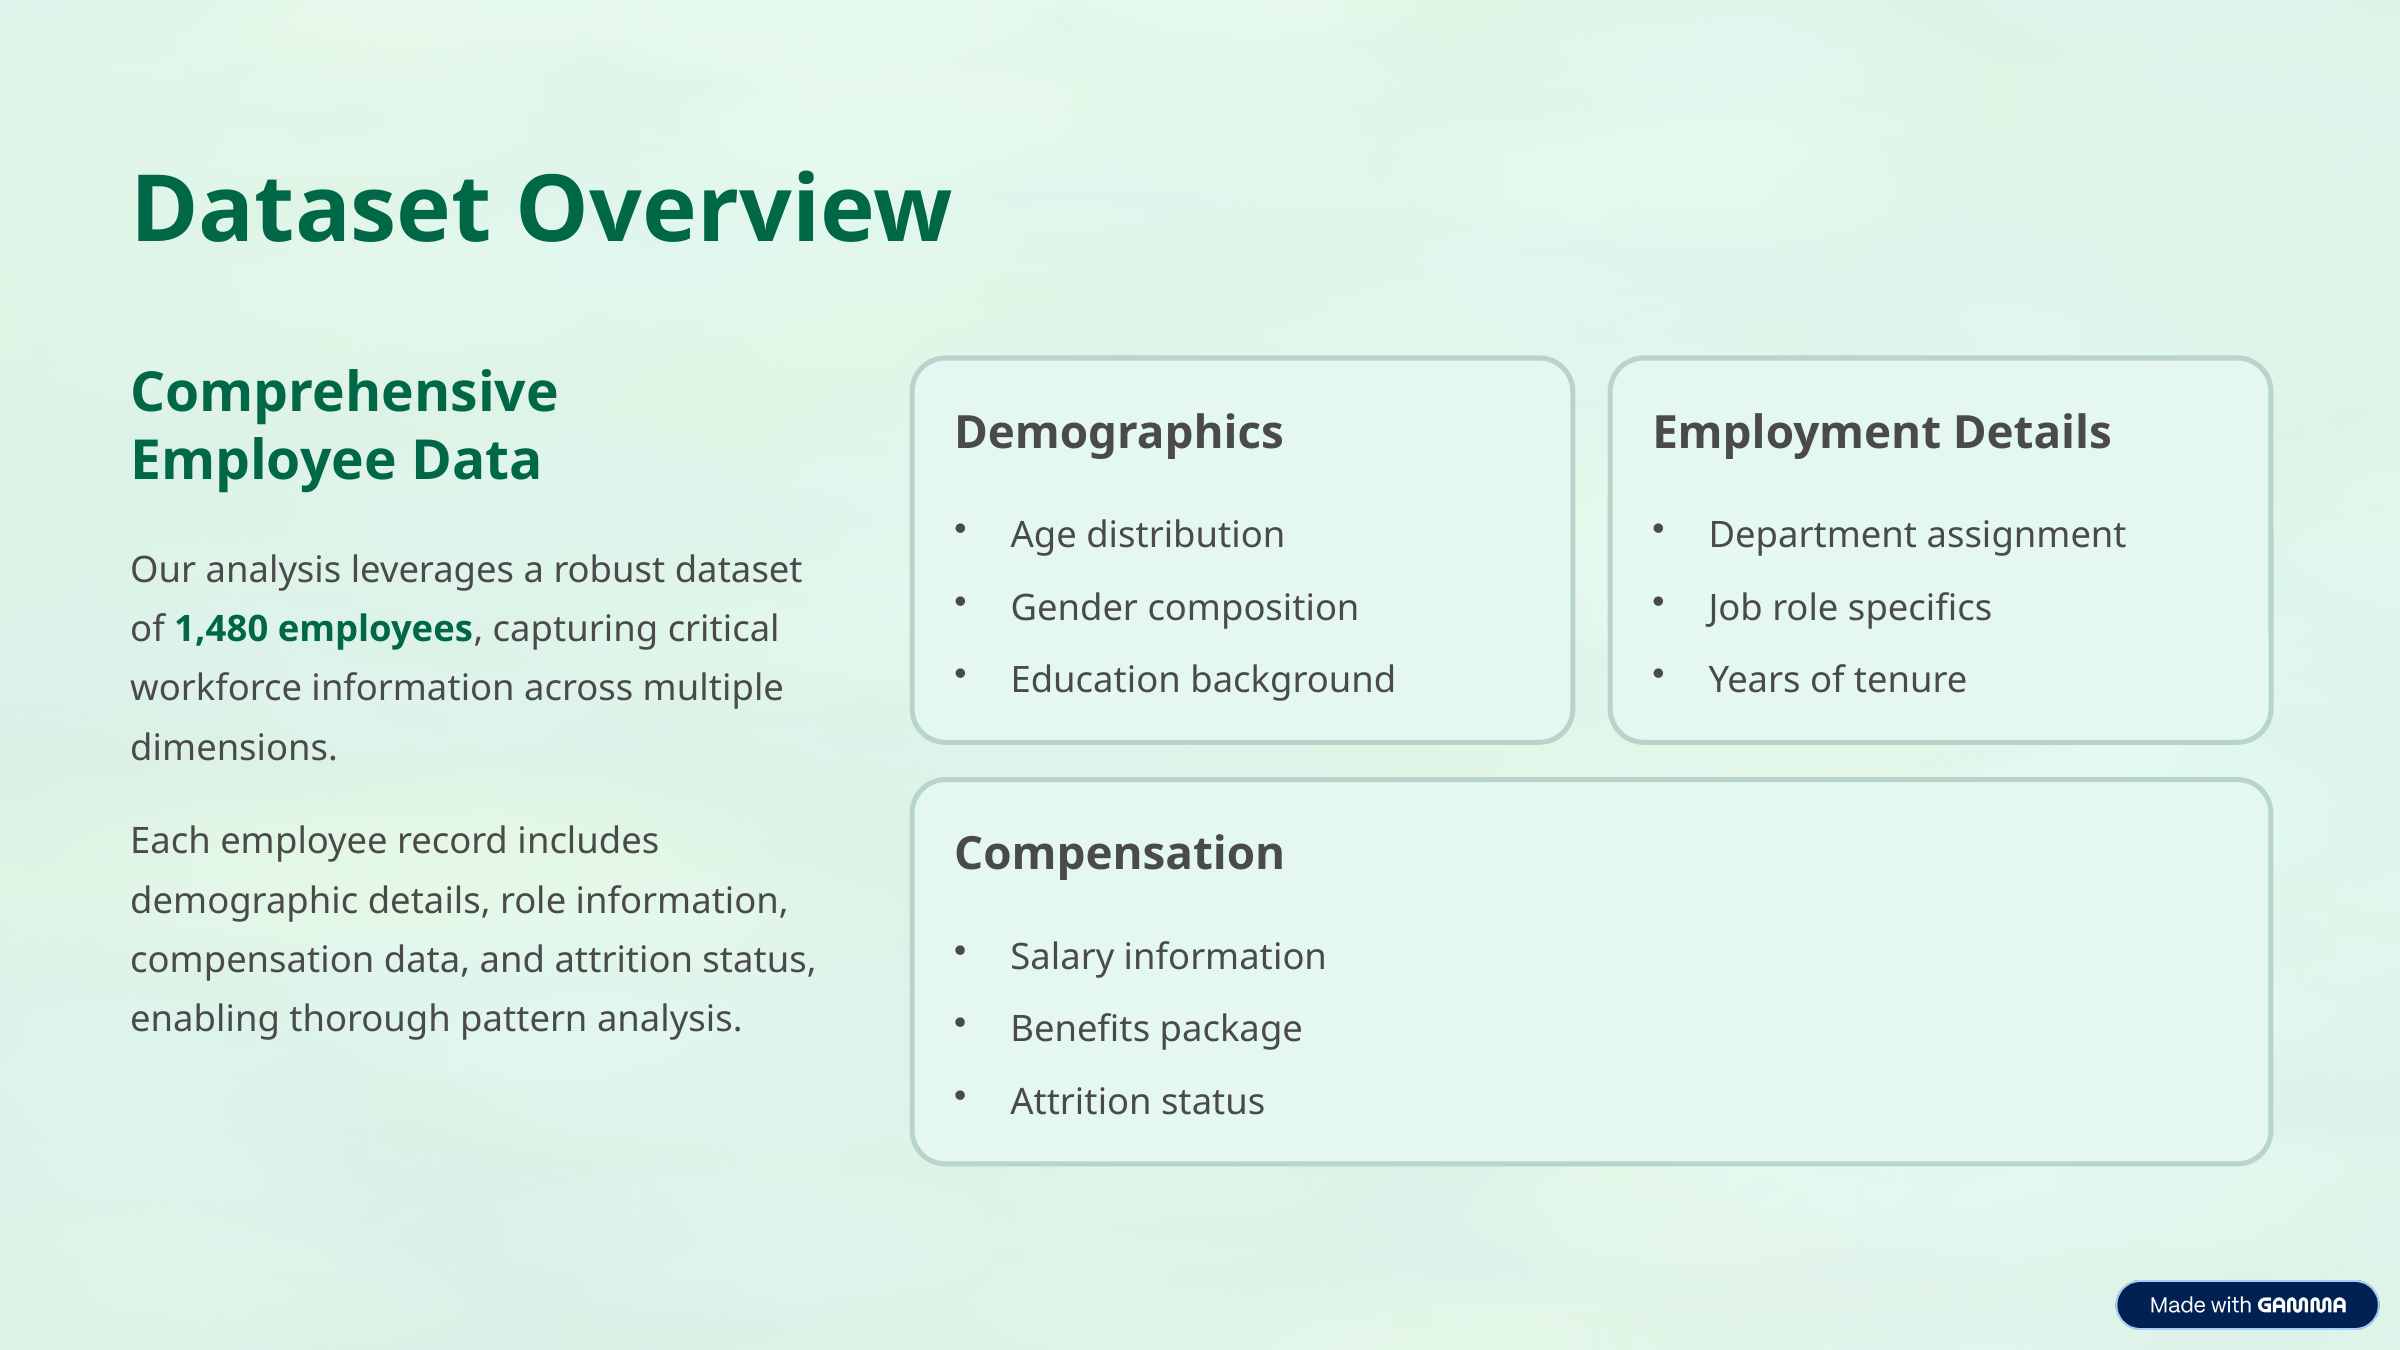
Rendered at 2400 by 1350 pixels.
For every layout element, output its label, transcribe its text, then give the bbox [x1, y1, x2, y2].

text_box Benefits package [954, 989, 2229, 1050]
text_box Years of tenure [1652, 640, 2229, 701]
text_box Comprehensive Employee Data [130, 353, 820, 493]
text_box [1610, 357, 2272, 743]
picture [2106, 1271, 2389, 1339]
text_box Demographics [954, 400, 1420, 459]
text_box Dataset Overview [130, 144, 1061, 261]
text_box Job role specifics [1652, 568, 2229, 628]
text_box Gender composition [954, 568, 1531, 628]
text_box Salary information [954, 917, 2229, 977]
text_box Each employee record includes demographic details, role information, compensation data, and attrition status, enabling thorough pattern analysis. [130, 801, 820, 1040]
text_box Education background [954, 640, 1531, 701]
text_box [912, 779, 2271, 1164]
text_box Employment Details [1652, 400, 2133, 459]
text_box Age distribution [954, 495, 1531, 555]
text_box Department assignment [1652, 495, 2229, 555]
text_box Compensation [954, 821, 1420, 880]
text_box [912, 357, 1573, 743]
text_box Attrition status [954, 1062, 2229, 1122]
text_box Our analysis leverages a robust dataset of 1,480 employees, capturing critical workforce information across multiple dimensions. [130, 530, 820, 769]
